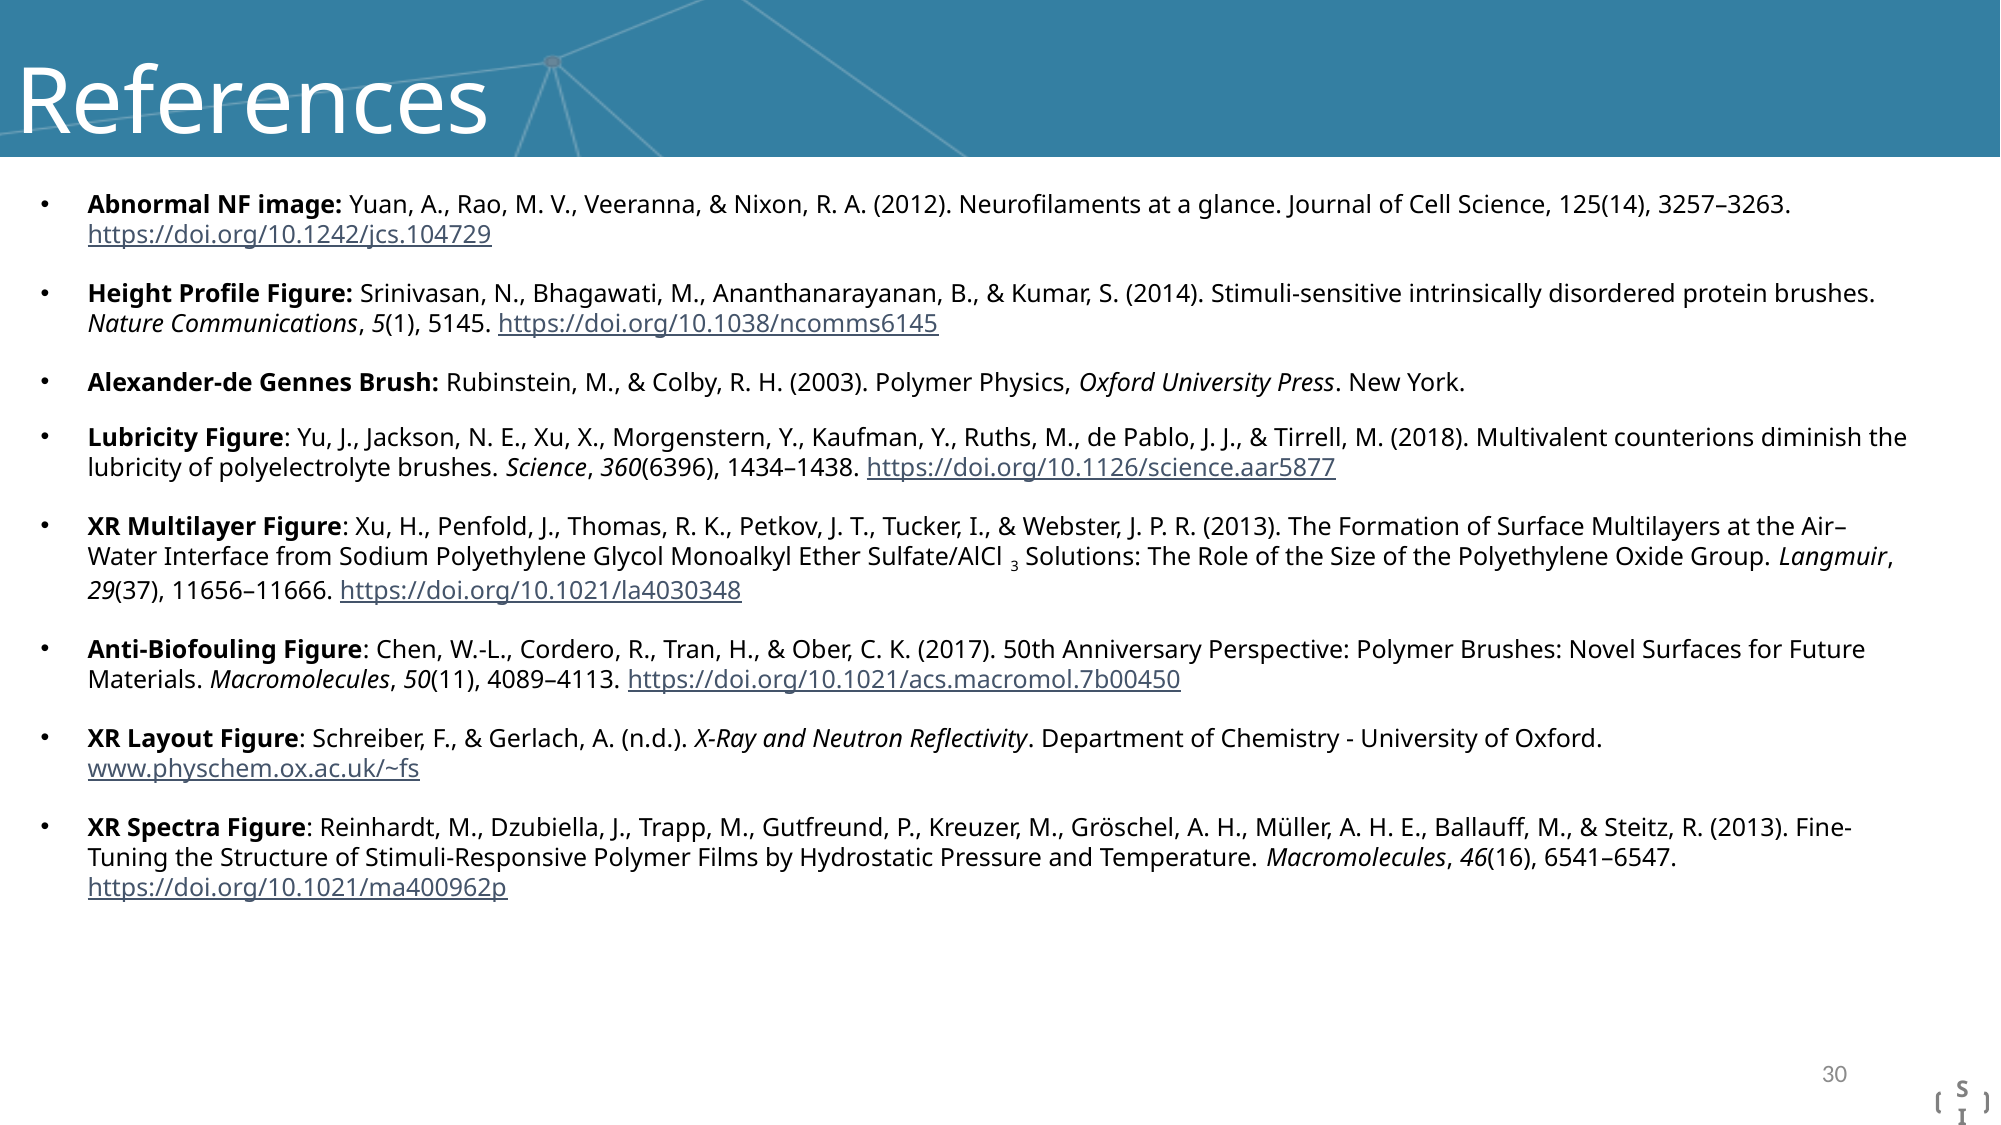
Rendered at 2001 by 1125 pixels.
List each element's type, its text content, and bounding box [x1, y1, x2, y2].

slide_number 30 [1412, 1042, 1863, 1103]
title References [0, 22, 1725, 154]
text_box Abnormal NF image: Yuan, A., Rao, M. V., Veeranna, & Nixon, R. A. (2012). Neurofilaments at a glance. Journal of Cell Science, 125(14), 3257–3263. https://doi.org/10.1242/jcs.104729 Height Profile Figure: Srinivasan, N., Bhagawati, M., Ananthanarayanan, B., & Kumar, S. (2014). Stimuli-sensitive intrinsically disordered protein brushes. Nature Communications, 5(1), 5145. https://doi.org/10.1038/ncomms6145 Alexander-de Gennes Brush: Rubinstein, M., & Colby, R. H. (2003). Polymer Physics, Oxford University Press. New York. Lubricity Figure: Yu, J., Jackson, N. E., Xu, X., Morgenstern, Y., Kaufman, Y., Ruths, M., de Pablo, J. J., & Tirrell, M. (2018). Multivalent counterions diminish the lubricity of polyelectrolyte brushes. Science, 360(6396), 1434–1438. https://doi.org/10.1126/science.aar5877 XR Multilayer Figure: Xu, H., Penfold, J., Thomas, R. K., Petkov, J. T., Tucker, I., & Webster, J. P. R. (2013). The Formation of Surface Multilayers at the Air–Water Interface from Sodium Polyethylene Glycol Monoalkyl Ether Sulfate/AlCl 3 Solutions: The Role of the Size of the Polyethylene Oxide Group. Langmuir, 29(37), 11656–11666. https://doi.org/10.1021/la4030348 Anti-Biofouling Figure: Chen, W.-L., Cordero, R., Tran, H., & Ober, C. K. (2017). 50th Anniversary Perspective: Polymer Brushes: Novel Surfaces for Future Materials. Macromolecules, 50(11), 4089–4113. https://doi.org/10.1021/acs.macromol.7b00450 XR Layout Figure: Schreiber, F., & Gerlach, A. (n.d.). X-Ray and Neutron Reflectivity. Department of Chemistry - University of Oxford. www.physchem.ox.ac.uk/~fs XR Spectra Figure: Reinhardt, M., Dzubiella, J., Trapp, M., Gutfreund, P., Kreuzer, M., Gröschel, A. H., Müller, A. H. E., Ballauff, M., & Steitz, R. (2013). Fine-Tuning the Structure of Stimuli-Responsive Polymer Films by Hydrostatic Pressure and Temperature. Macromolecules, 46(16), 6541–6547. https://doi.org/10.1021/ma400962p [25, 181, 1933, 968]
